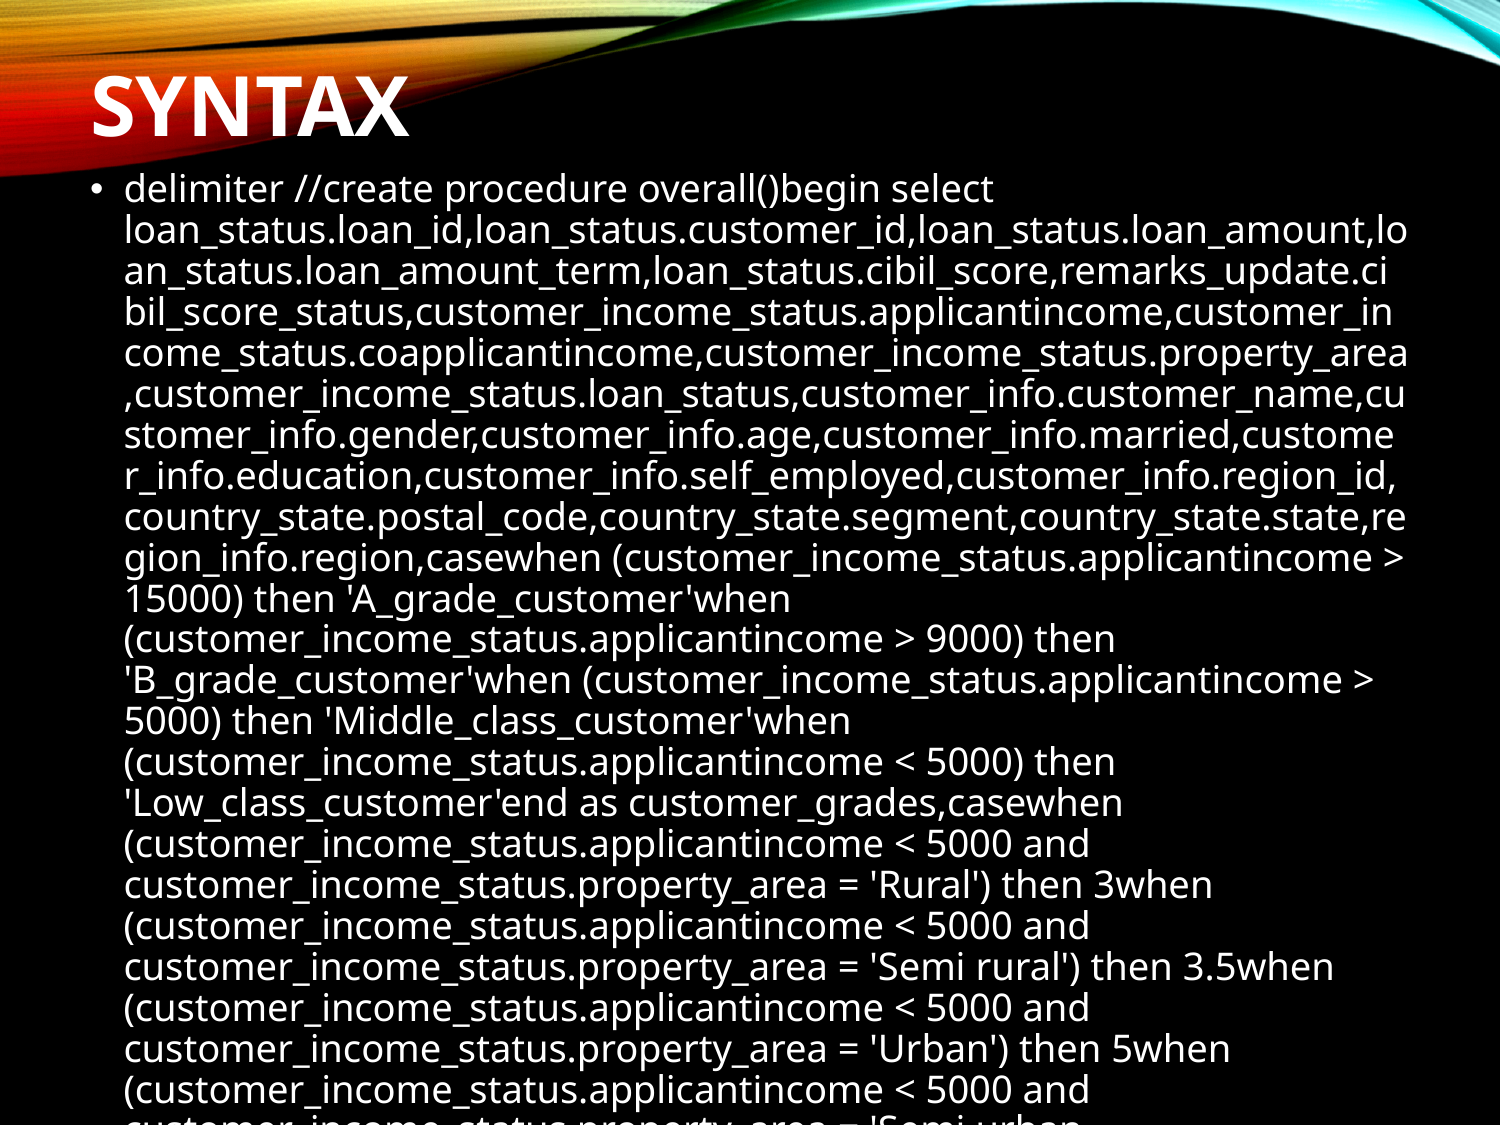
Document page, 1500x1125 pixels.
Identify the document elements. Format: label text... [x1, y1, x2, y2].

list delimiter //create procedure overall()begin select loan_status.loan_id,loan_status.customer_id,loan_status.loan_amount,loan_status.loan_amount_term,loan_status.cibil_score,remarks_update.cibil_score_status,customer_income_status.applicantincome,customer_income_status.coapplicantincome,customer_income_status.property_area,customer_income_status.loan_status,customer_info.customer_name,customer_info.gender,customer_info.age,customer_info.married,customer_info.education,customer_info.self_employed,customer_info.region_id,country_state.postal_code,country_state.segment,country_state.state,region_info.region,casewhen (customer_income_status.applicantincome > 15000) then 'A_grade_customer'when (customer_income_status.applicantincome > 9000) then 'B_grade_customer'when (customer_income_status.applicantincome > 5000) then 'Middle_class_customer'when (customer_income_status.applicantincome < 5000) then 'Low_class_customer'end as customer_grades,casewhen (customer_income_status.applicantincome < 5000 and customer_income_status.property_area = 'Rural') then 3when (customer_income_status.applicantincome < 5000 and customer_income_status.property_area = 'Semi rural') then 3.5when (customer_income_status.applicantincome < 5000 and customer_income_status.property_area = 'Urban') then 5when (customer_income_status.applicantincome < 5000 and customer_income_status.property_area = 'Semi urban [75, 162, 1425, 1125]
title syntax [75, 43, 1425, 162]
picture [0, 0, 1500, 178]
